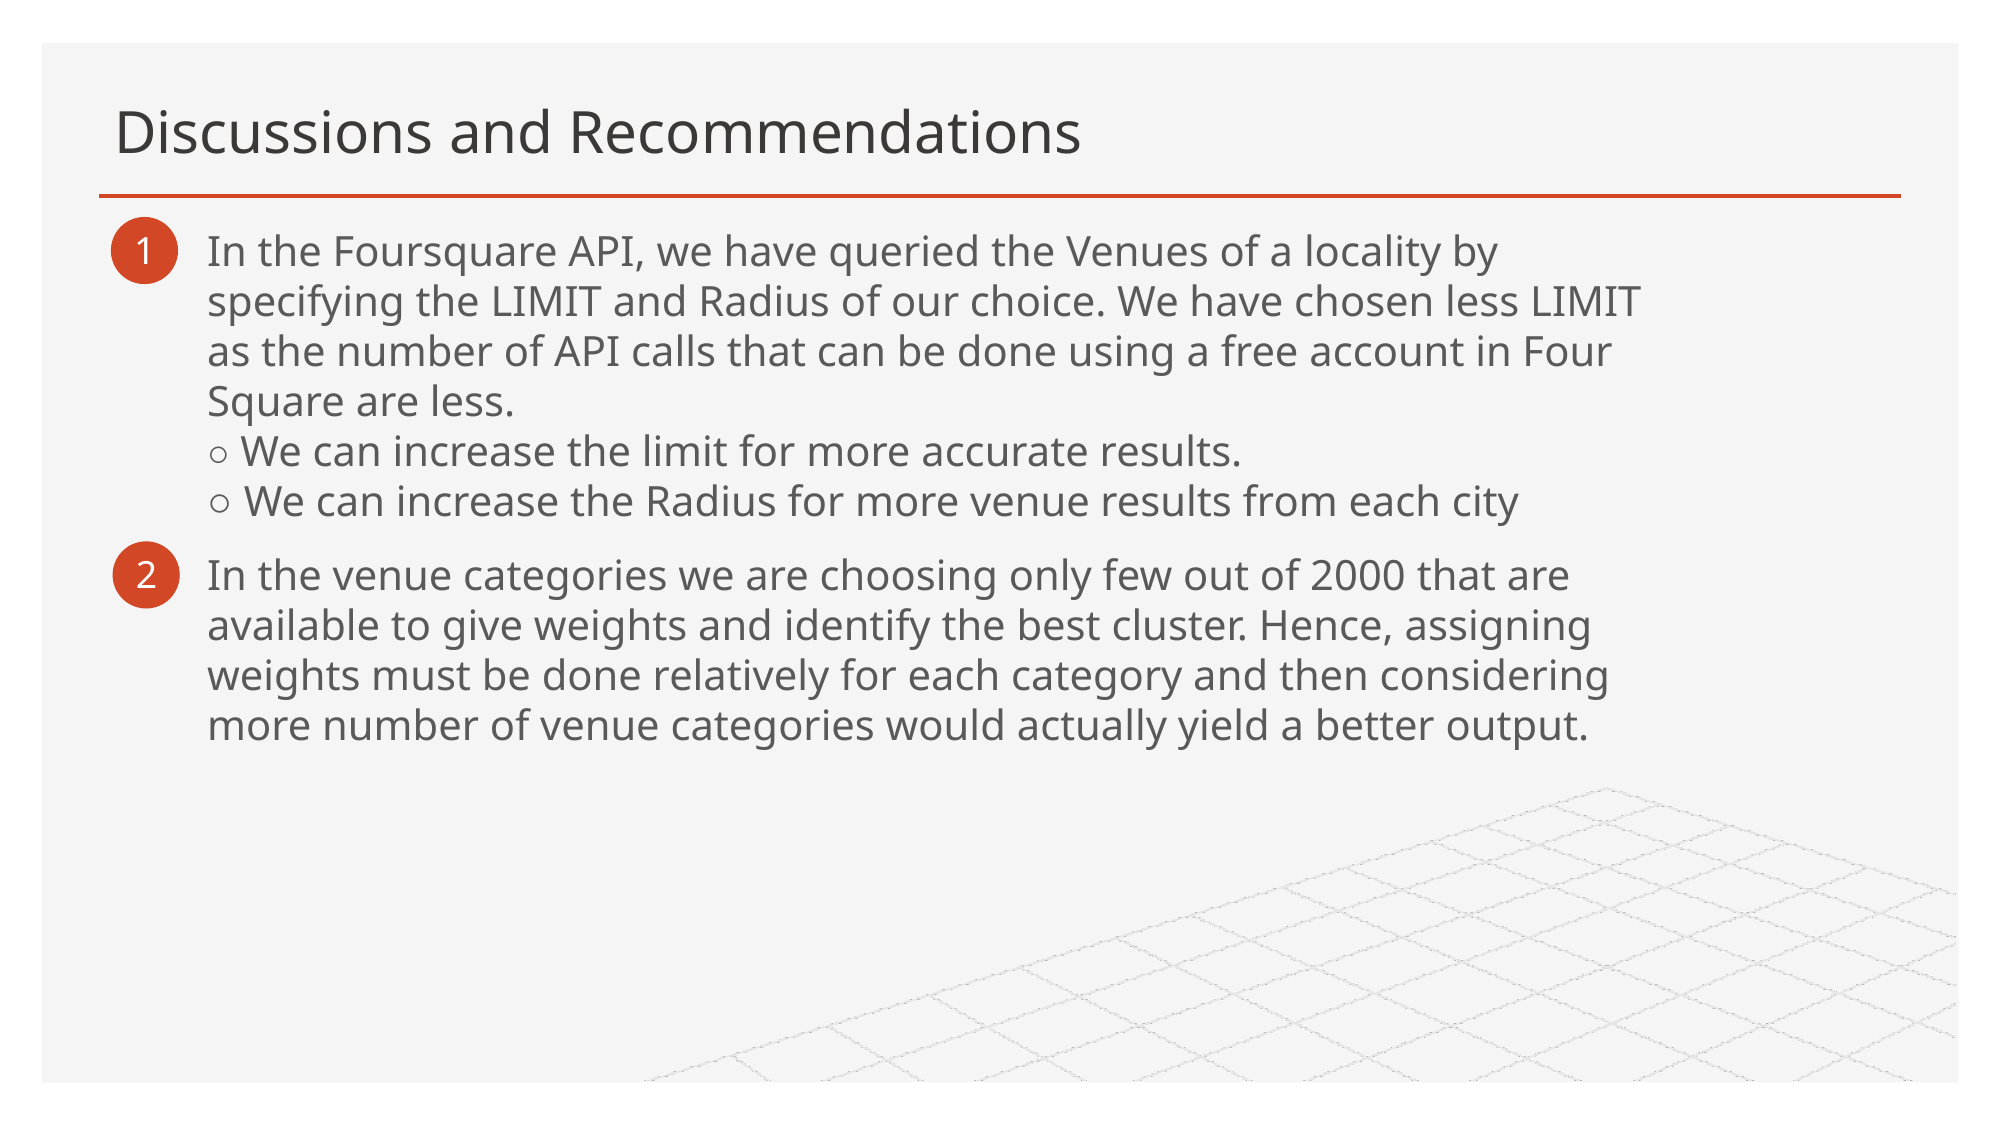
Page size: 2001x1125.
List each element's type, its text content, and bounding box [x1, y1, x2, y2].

picture [607, 787, 1956, 1081]
title Discussions and Recommendations [99, 73, 1901, 197]
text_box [99, 216, 191, 285]
text_box In the venue categories we are choosing only few out of 2000 that are available to give weights and identify the best cluster. Hence, assigning weights must be done relatively for each category and then considering more number of venue categories would actually yield a better output. [192, 541, 1707, 757]
text_box In the Foursquare API, we have queried the Venues of a locality by specifying the LIMIT and Radius of our choice. We have chosen less LIMIT as the number of API calls that can be done using a free account in Four Square are less. ○ We can increase the limit for more accurate results. ○ We can increase the Radius for more venue results from each city [192, 216, 1707, 532]
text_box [100, 541, 193, 609]
